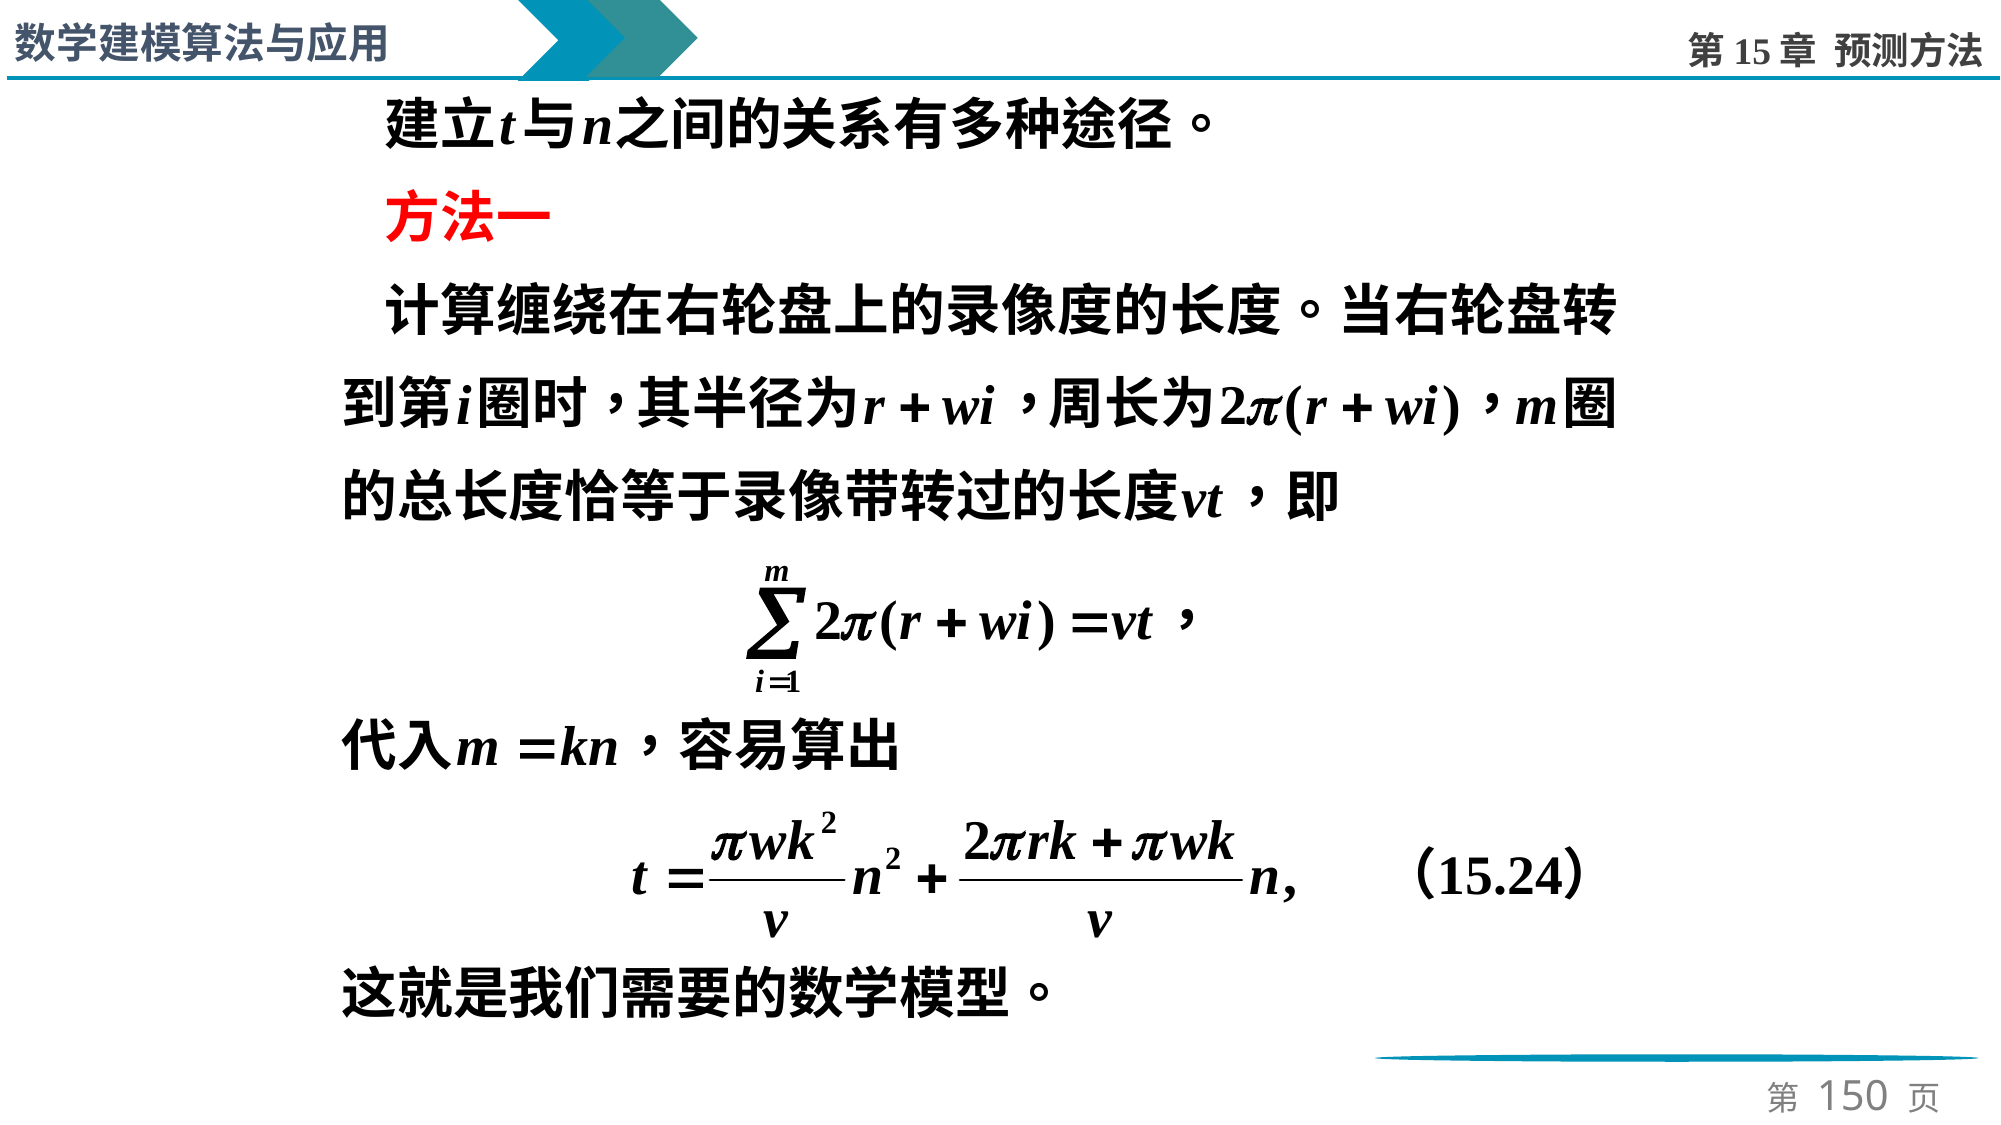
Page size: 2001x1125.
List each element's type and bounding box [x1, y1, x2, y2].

text_box [341, 80, 1618, 1044]
